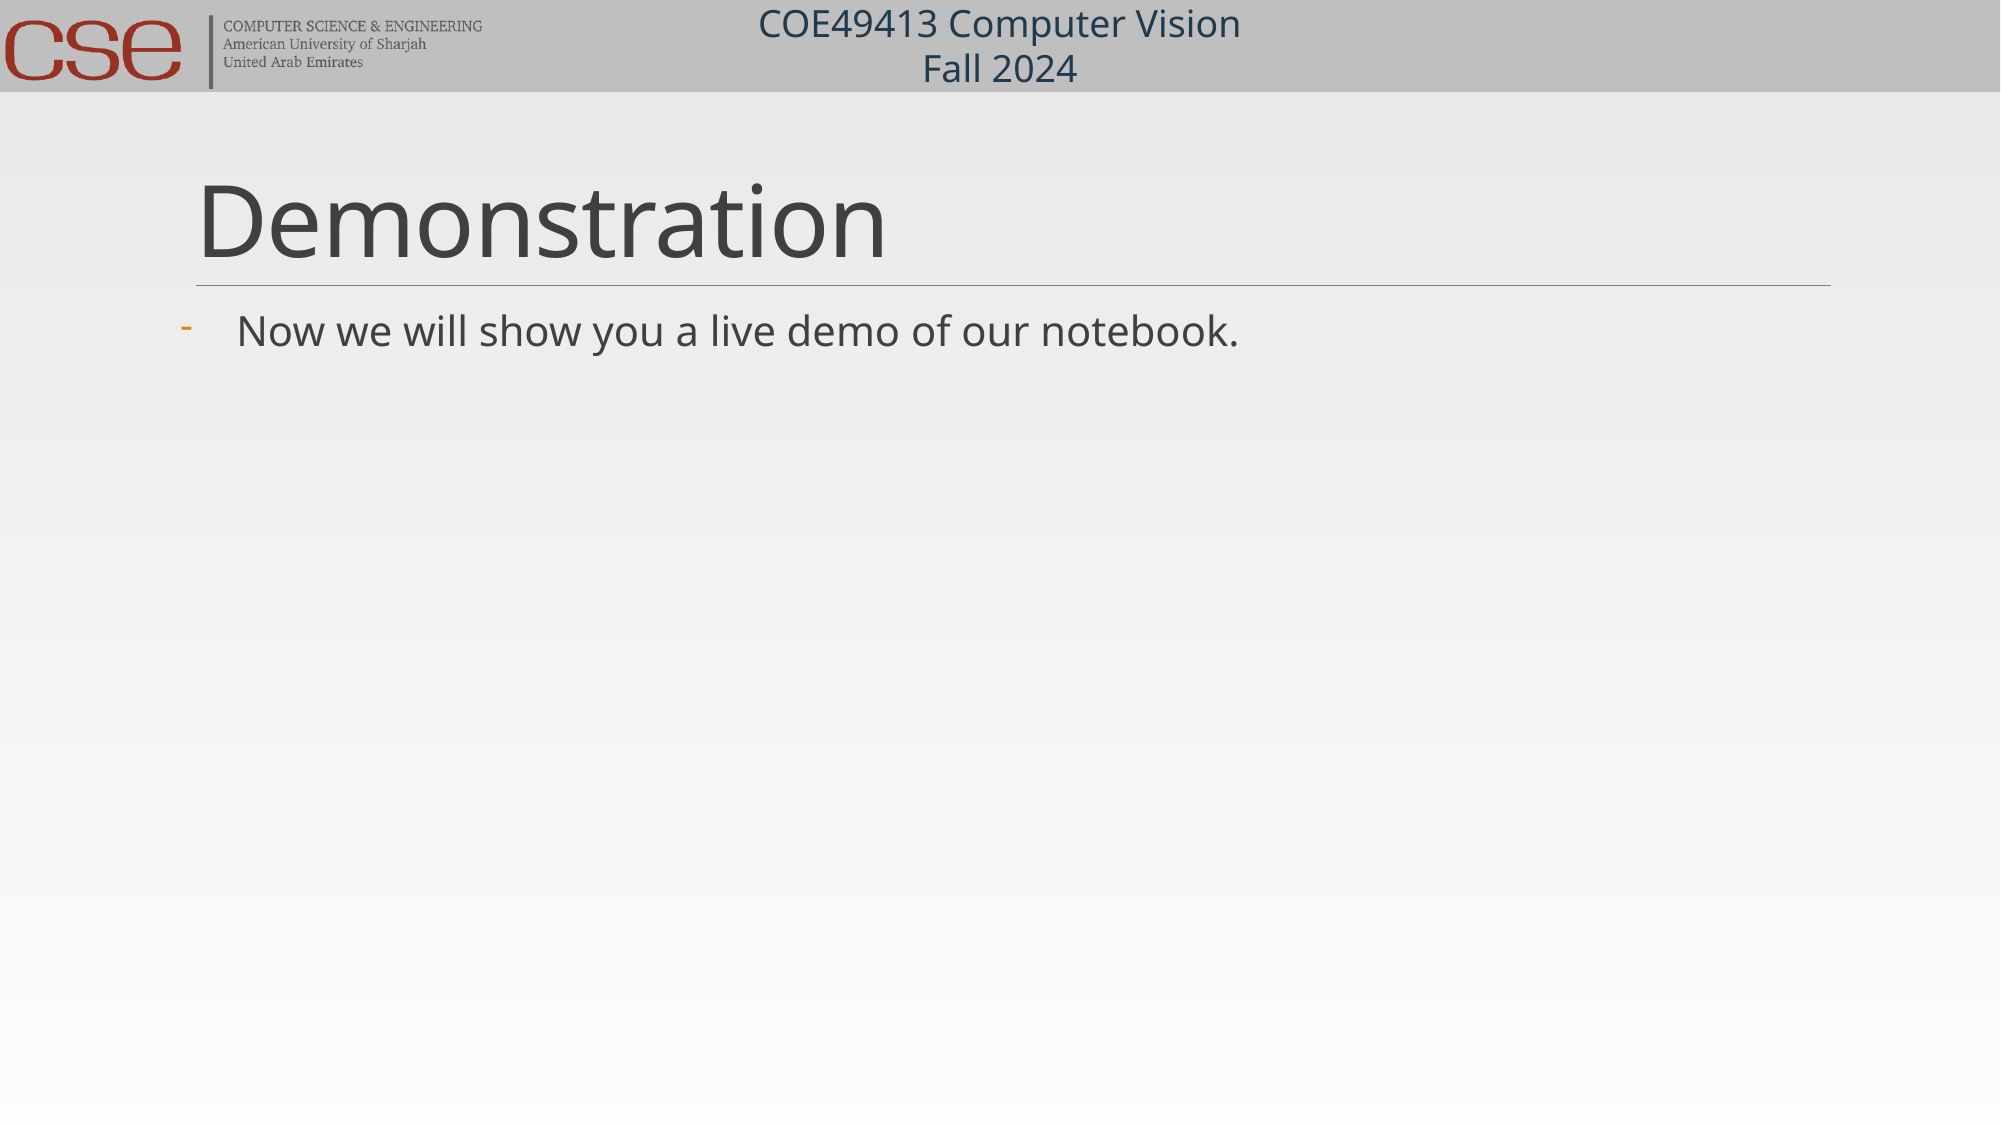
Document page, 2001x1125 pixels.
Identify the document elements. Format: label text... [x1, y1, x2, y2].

picture [0, 3, 491, 96]
title Demonstration [180, 47, 1830, 285]
list Now we will show you a live demo of our notebook. [180, 302, 1830, 963]
